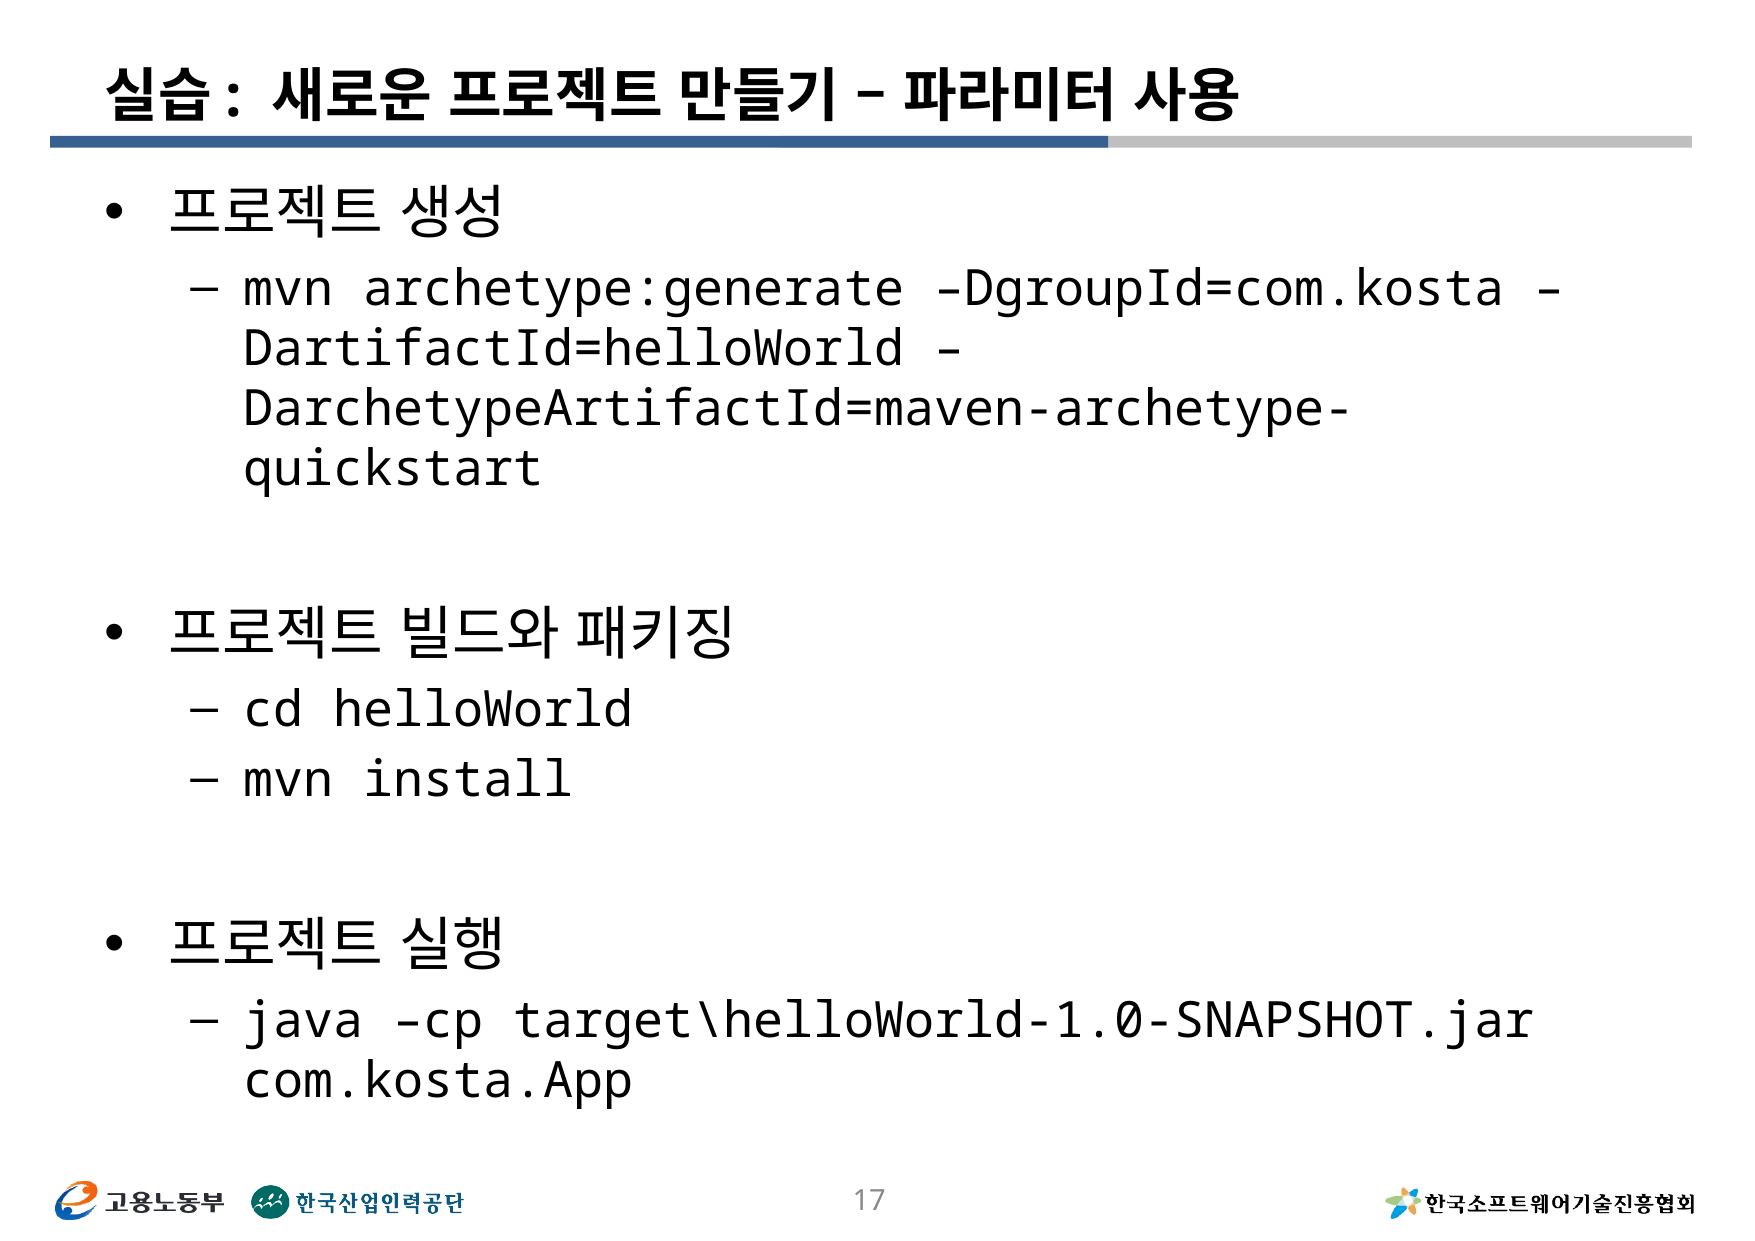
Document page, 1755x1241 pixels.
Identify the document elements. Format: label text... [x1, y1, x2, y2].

slide_number 17 [664, 1168, 1074, 1235]
picture [50, 1178, 228, 1223]
picture [251, 1185, 464, 1219]
title 실습: 새로운 프로젝트 만들기 – 파라미터 사용 [87, 49, 1667, 136]
picture [1385, 1187, 1694, 1219]
list 프로젝트 생성 mvn archetype:generate –DgroupId=com.kosta –DartifactId=helloWorld –DarchetypeArtifactId=maven-archetype-quickstart 프로젝트 빌드와 패키징 cd helloWorld mvn install 프로젝트 실행 java –cp target\helloWorld-1.0-SNAPSHOT.jar com.kosta.App [87, 166, 1667, 1108]
